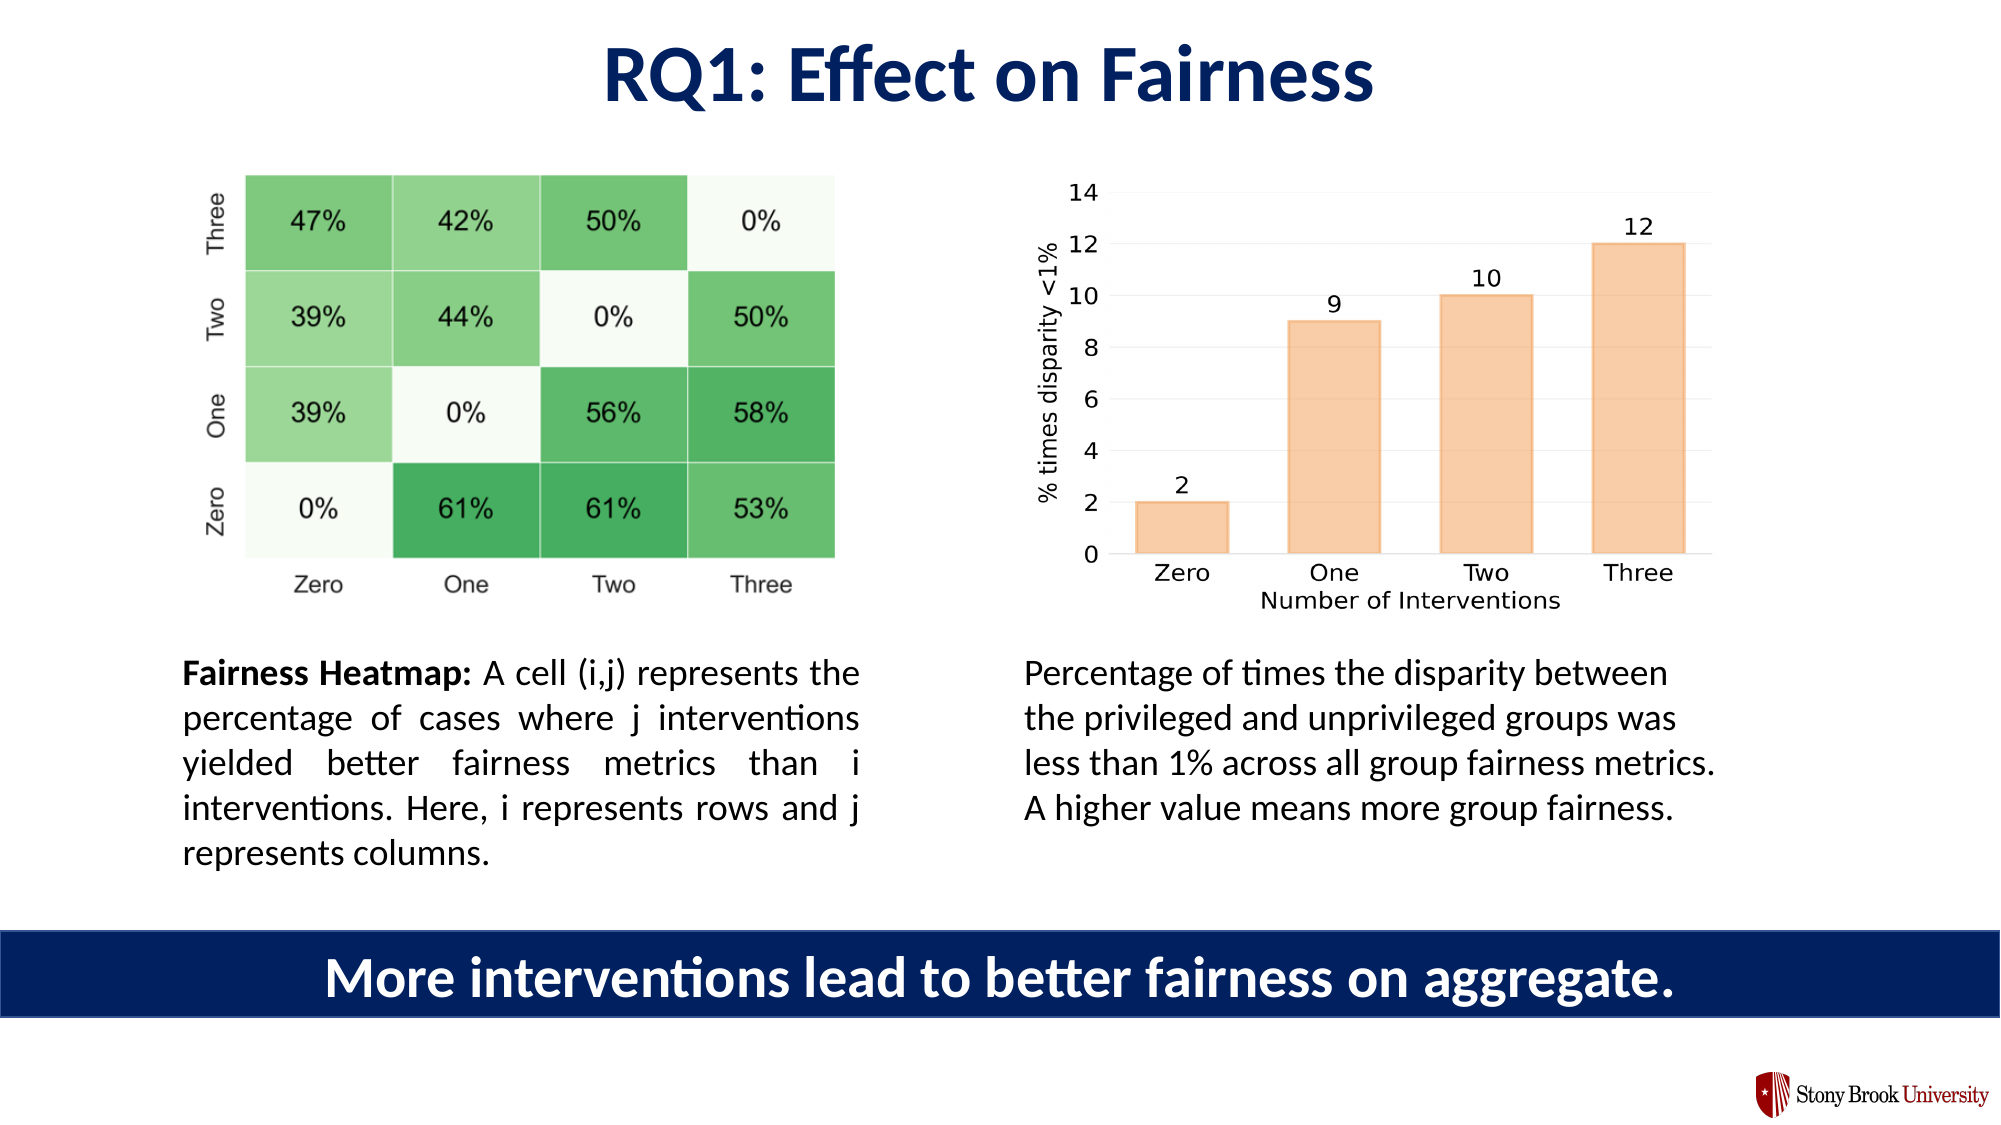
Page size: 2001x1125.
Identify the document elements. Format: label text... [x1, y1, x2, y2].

picture [203, 174, 836, 597]
picture [1009, 165, 1734, 641]
picture [1756, 1072, 1989, 1118]
text_box RQ1: Effect on Fairness [106, 23, 1874, 127]
text_box Percentage of times the disparity between the privileged and unprivileged groups was less than 1% across all group fairness metrics. A higher value means more group fairness. [1009, 641, 1734, 836]
text_box More interventions lead to better fairness on aggregate. [0, 930, 2000, 1018]
text_box Fairness Heatmap: A cell (i,j) represents the percentage of cases where j interventions yielded better fairness metrics than i interventions. Here, i represents rows and j represents columns. [168, 640, 876, 881]
